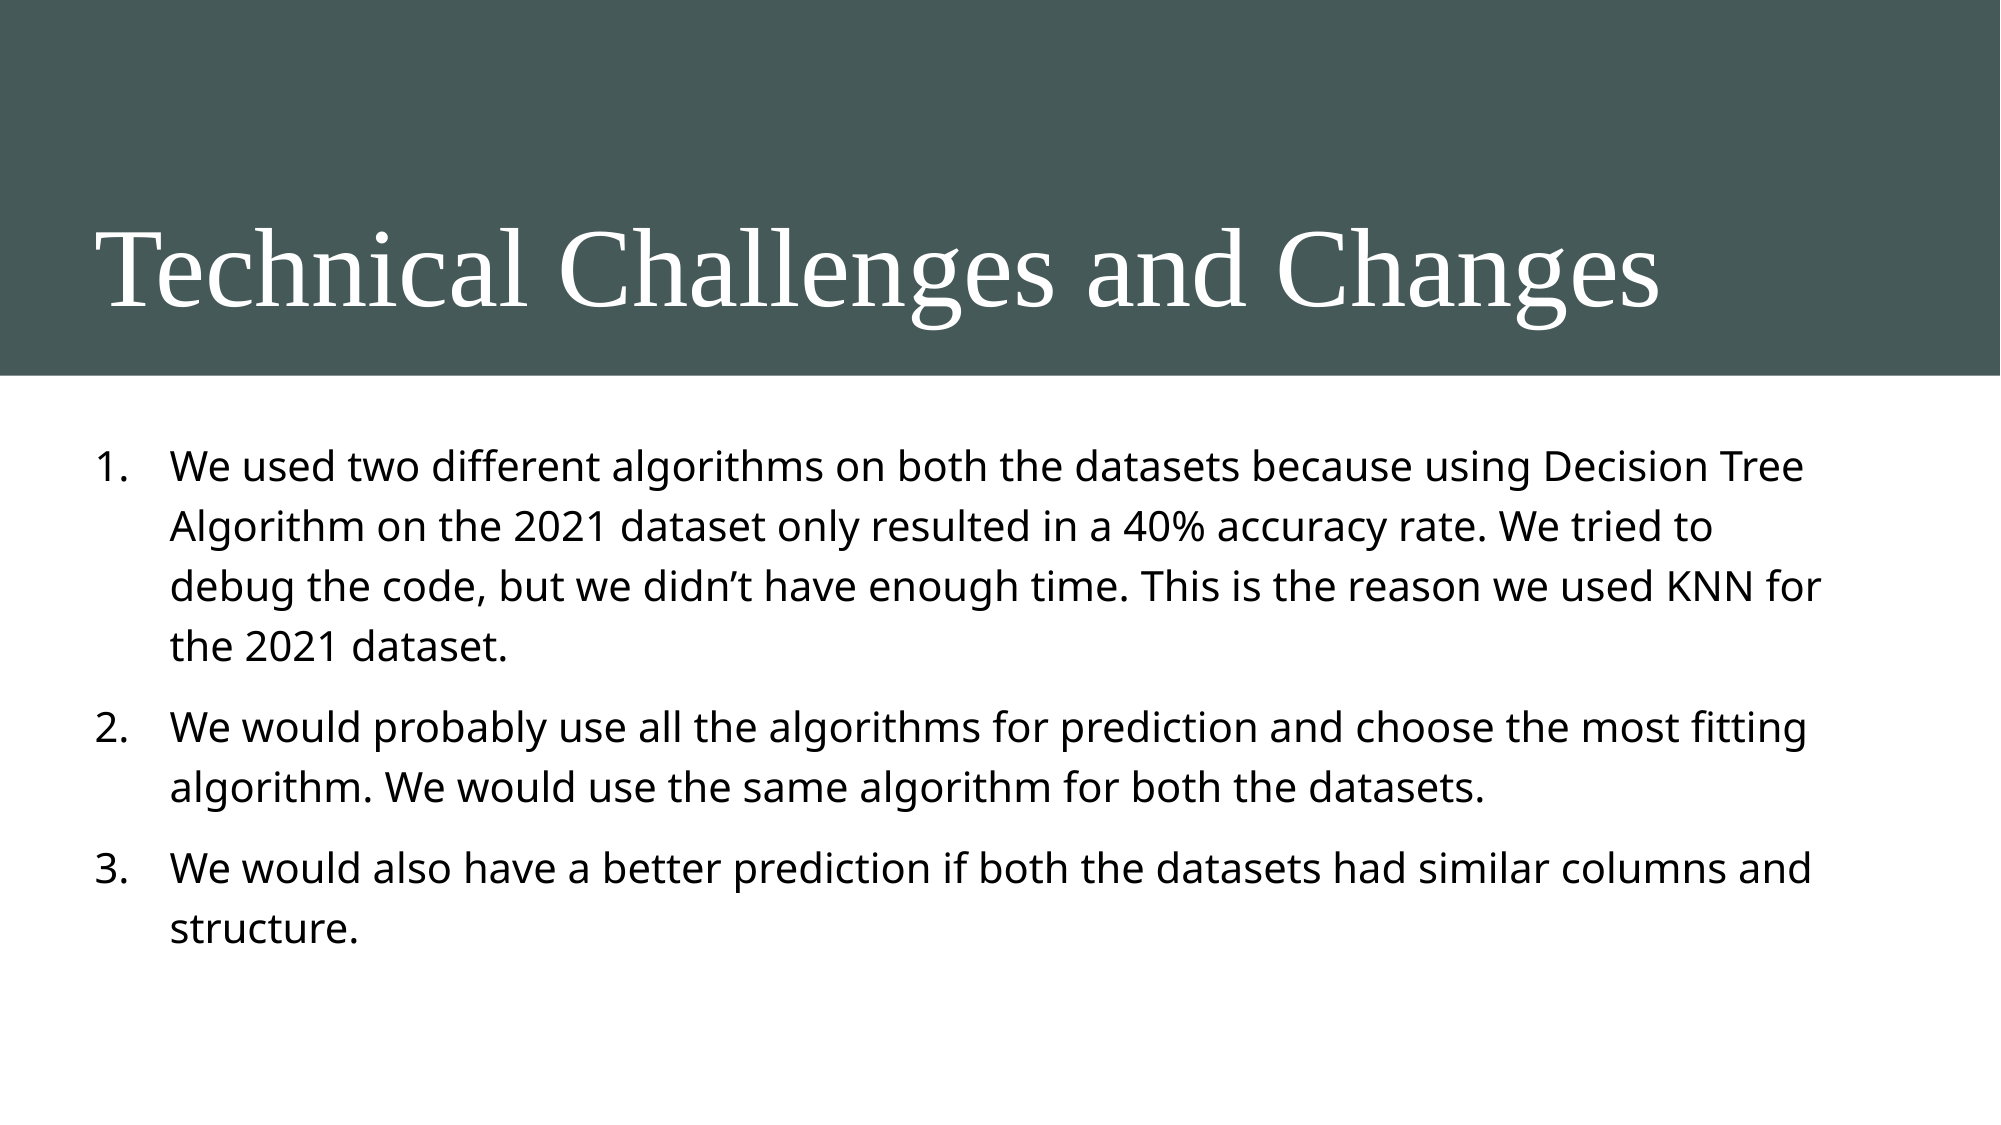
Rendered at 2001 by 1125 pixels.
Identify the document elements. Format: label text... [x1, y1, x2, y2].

list We used two different algorithms on both the datasets because using Decision Tree Algorithm on the 2021 dataset only resulted in a 40% accuracy rate. We tried to debug the code, but we didn’t have enough time. This is the reason we used KNN for the 2021 dataset. We would probably use all the algorithms for prediction and choose the most fitting algorithm. We would use the same algorithm for both the datasets. We would also have a better prediction if both the datasets had similar columns and structure. [79, 422, 1863, 1014]
title Technical Challenges and Changes [79, 59, 1863, 337]
